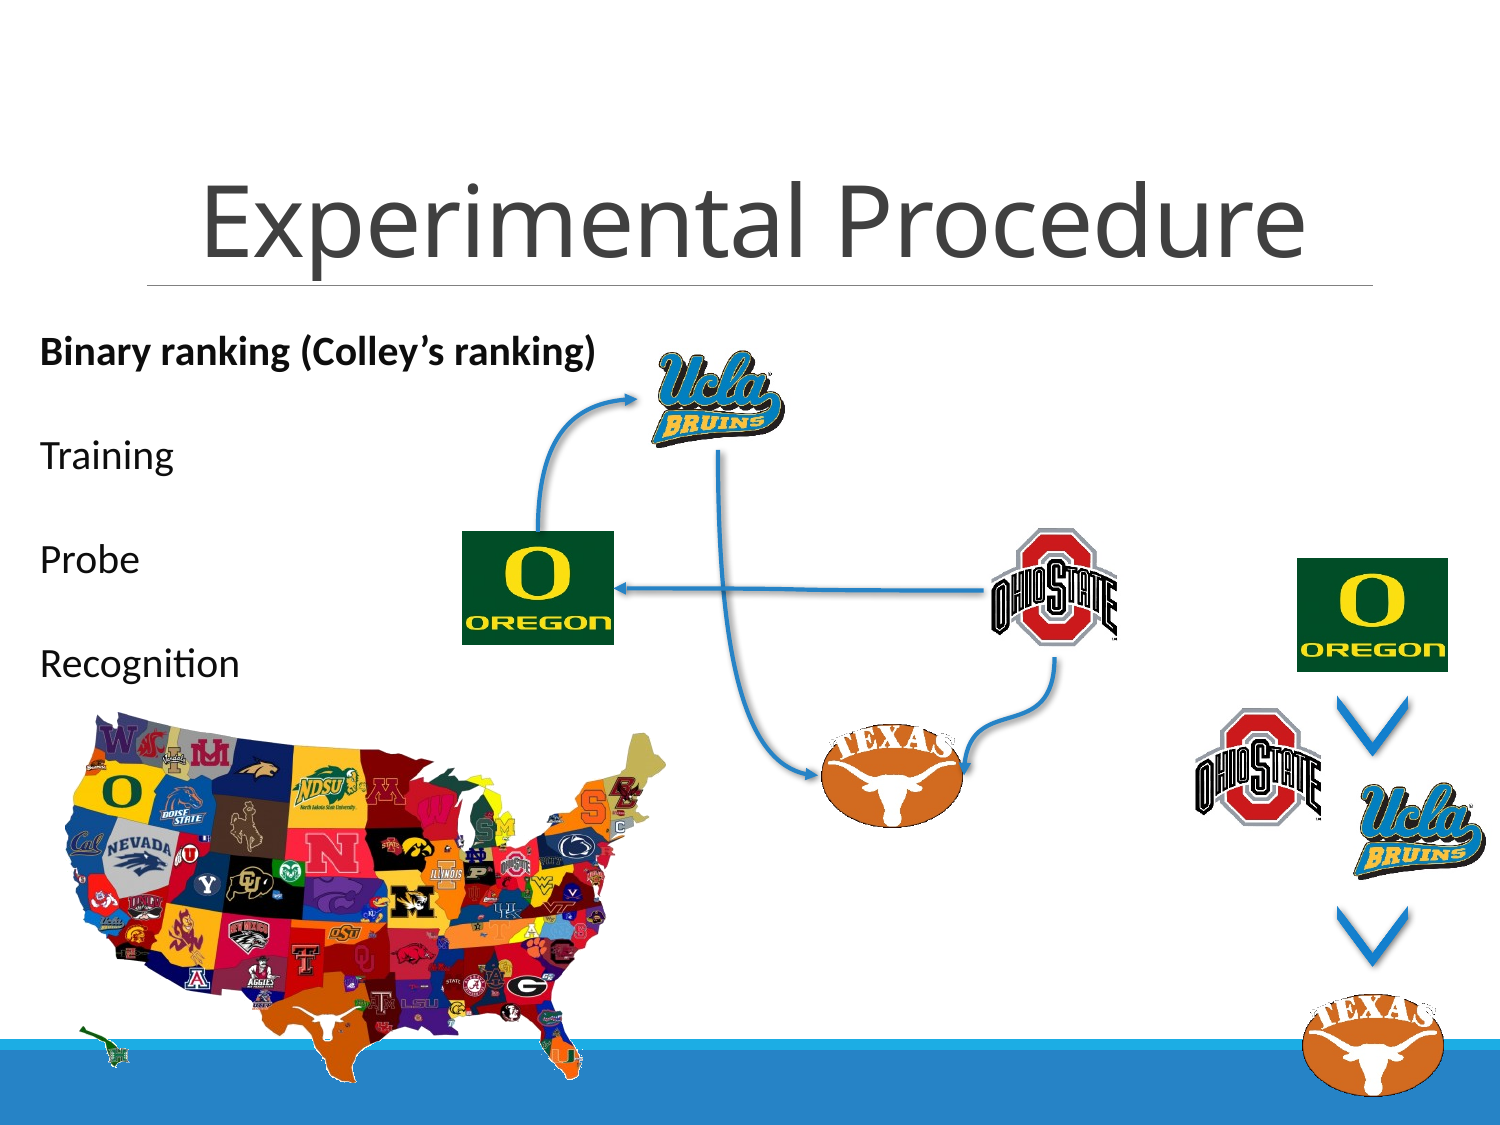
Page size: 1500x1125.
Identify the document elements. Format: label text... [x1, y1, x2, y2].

picture [461, 531, 614, 646]
picture [1296, 557, 1449, 673]
list Binary ranking (Colley’s ranking) Training Probe Recognition [24, 291, 1300, 1011]
picture [1186, 699, 1330, 838]
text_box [520, 415, 655, 516]
text_box [1337, 905, 1409, 967]
picture [64, 711, 666, 1084]
picture [817, 720, 965, 831]
picture [1338, 779, 1500, 883]
picture [636, 347, 799, 451]
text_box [949, 670, 1069, 763]
picture [983, 519, 1127, 658]
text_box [604, 562, 932, 664]
title Experimental Procedure [135, 47, 1373, 285]
picture [1298, 989, 1447, 1101]
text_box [612, 587, 985, 591]
text_box [1337, 695, 1409, 757]
